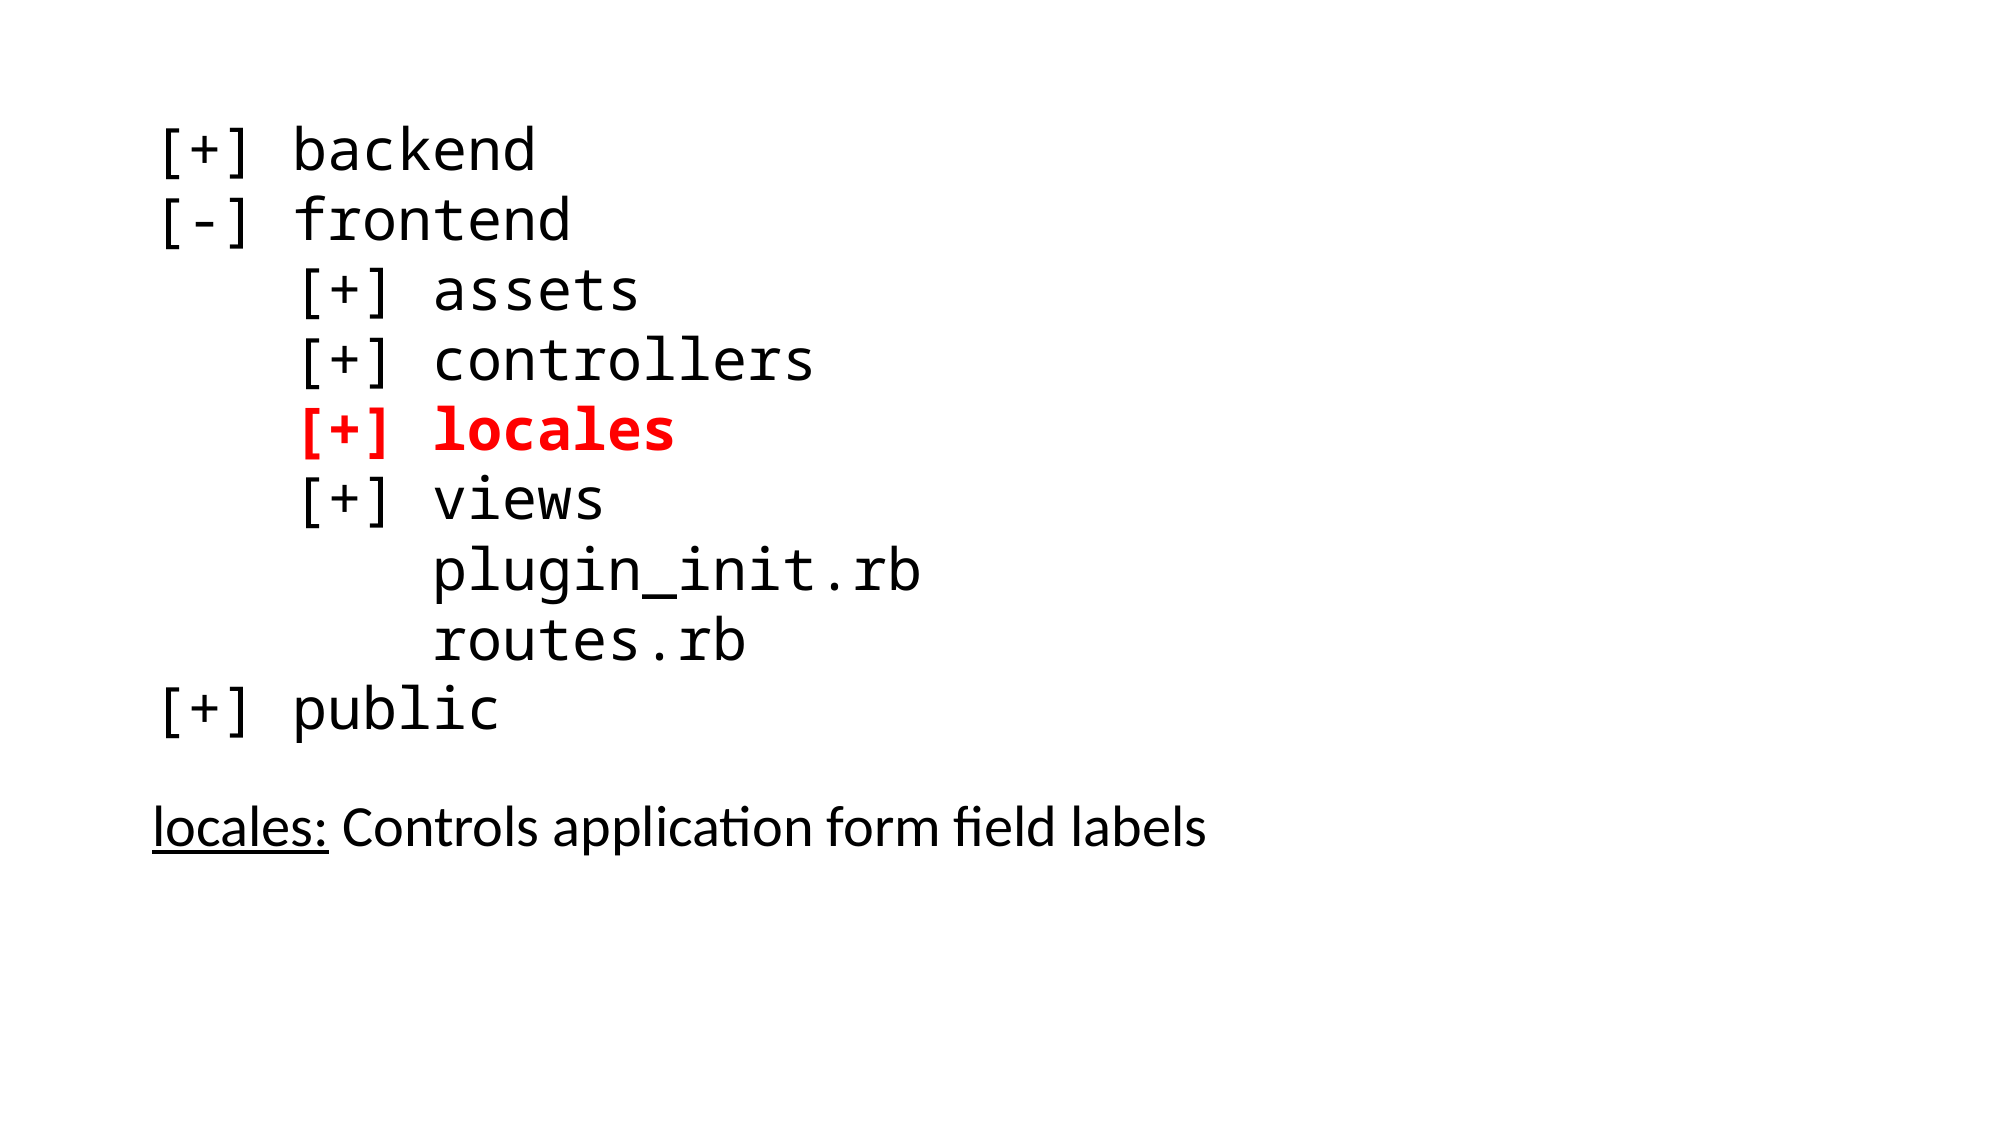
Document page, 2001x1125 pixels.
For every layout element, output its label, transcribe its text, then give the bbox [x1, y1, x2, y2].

text_box locales: Controls application form field labels [137, 780, 1863, 1014]
list [+] backend [-] frontend [+] assets [+] controllers [+] locales [+] views plugin_init.rb routes.rb [+] public [137, 104, 1863, 780]
